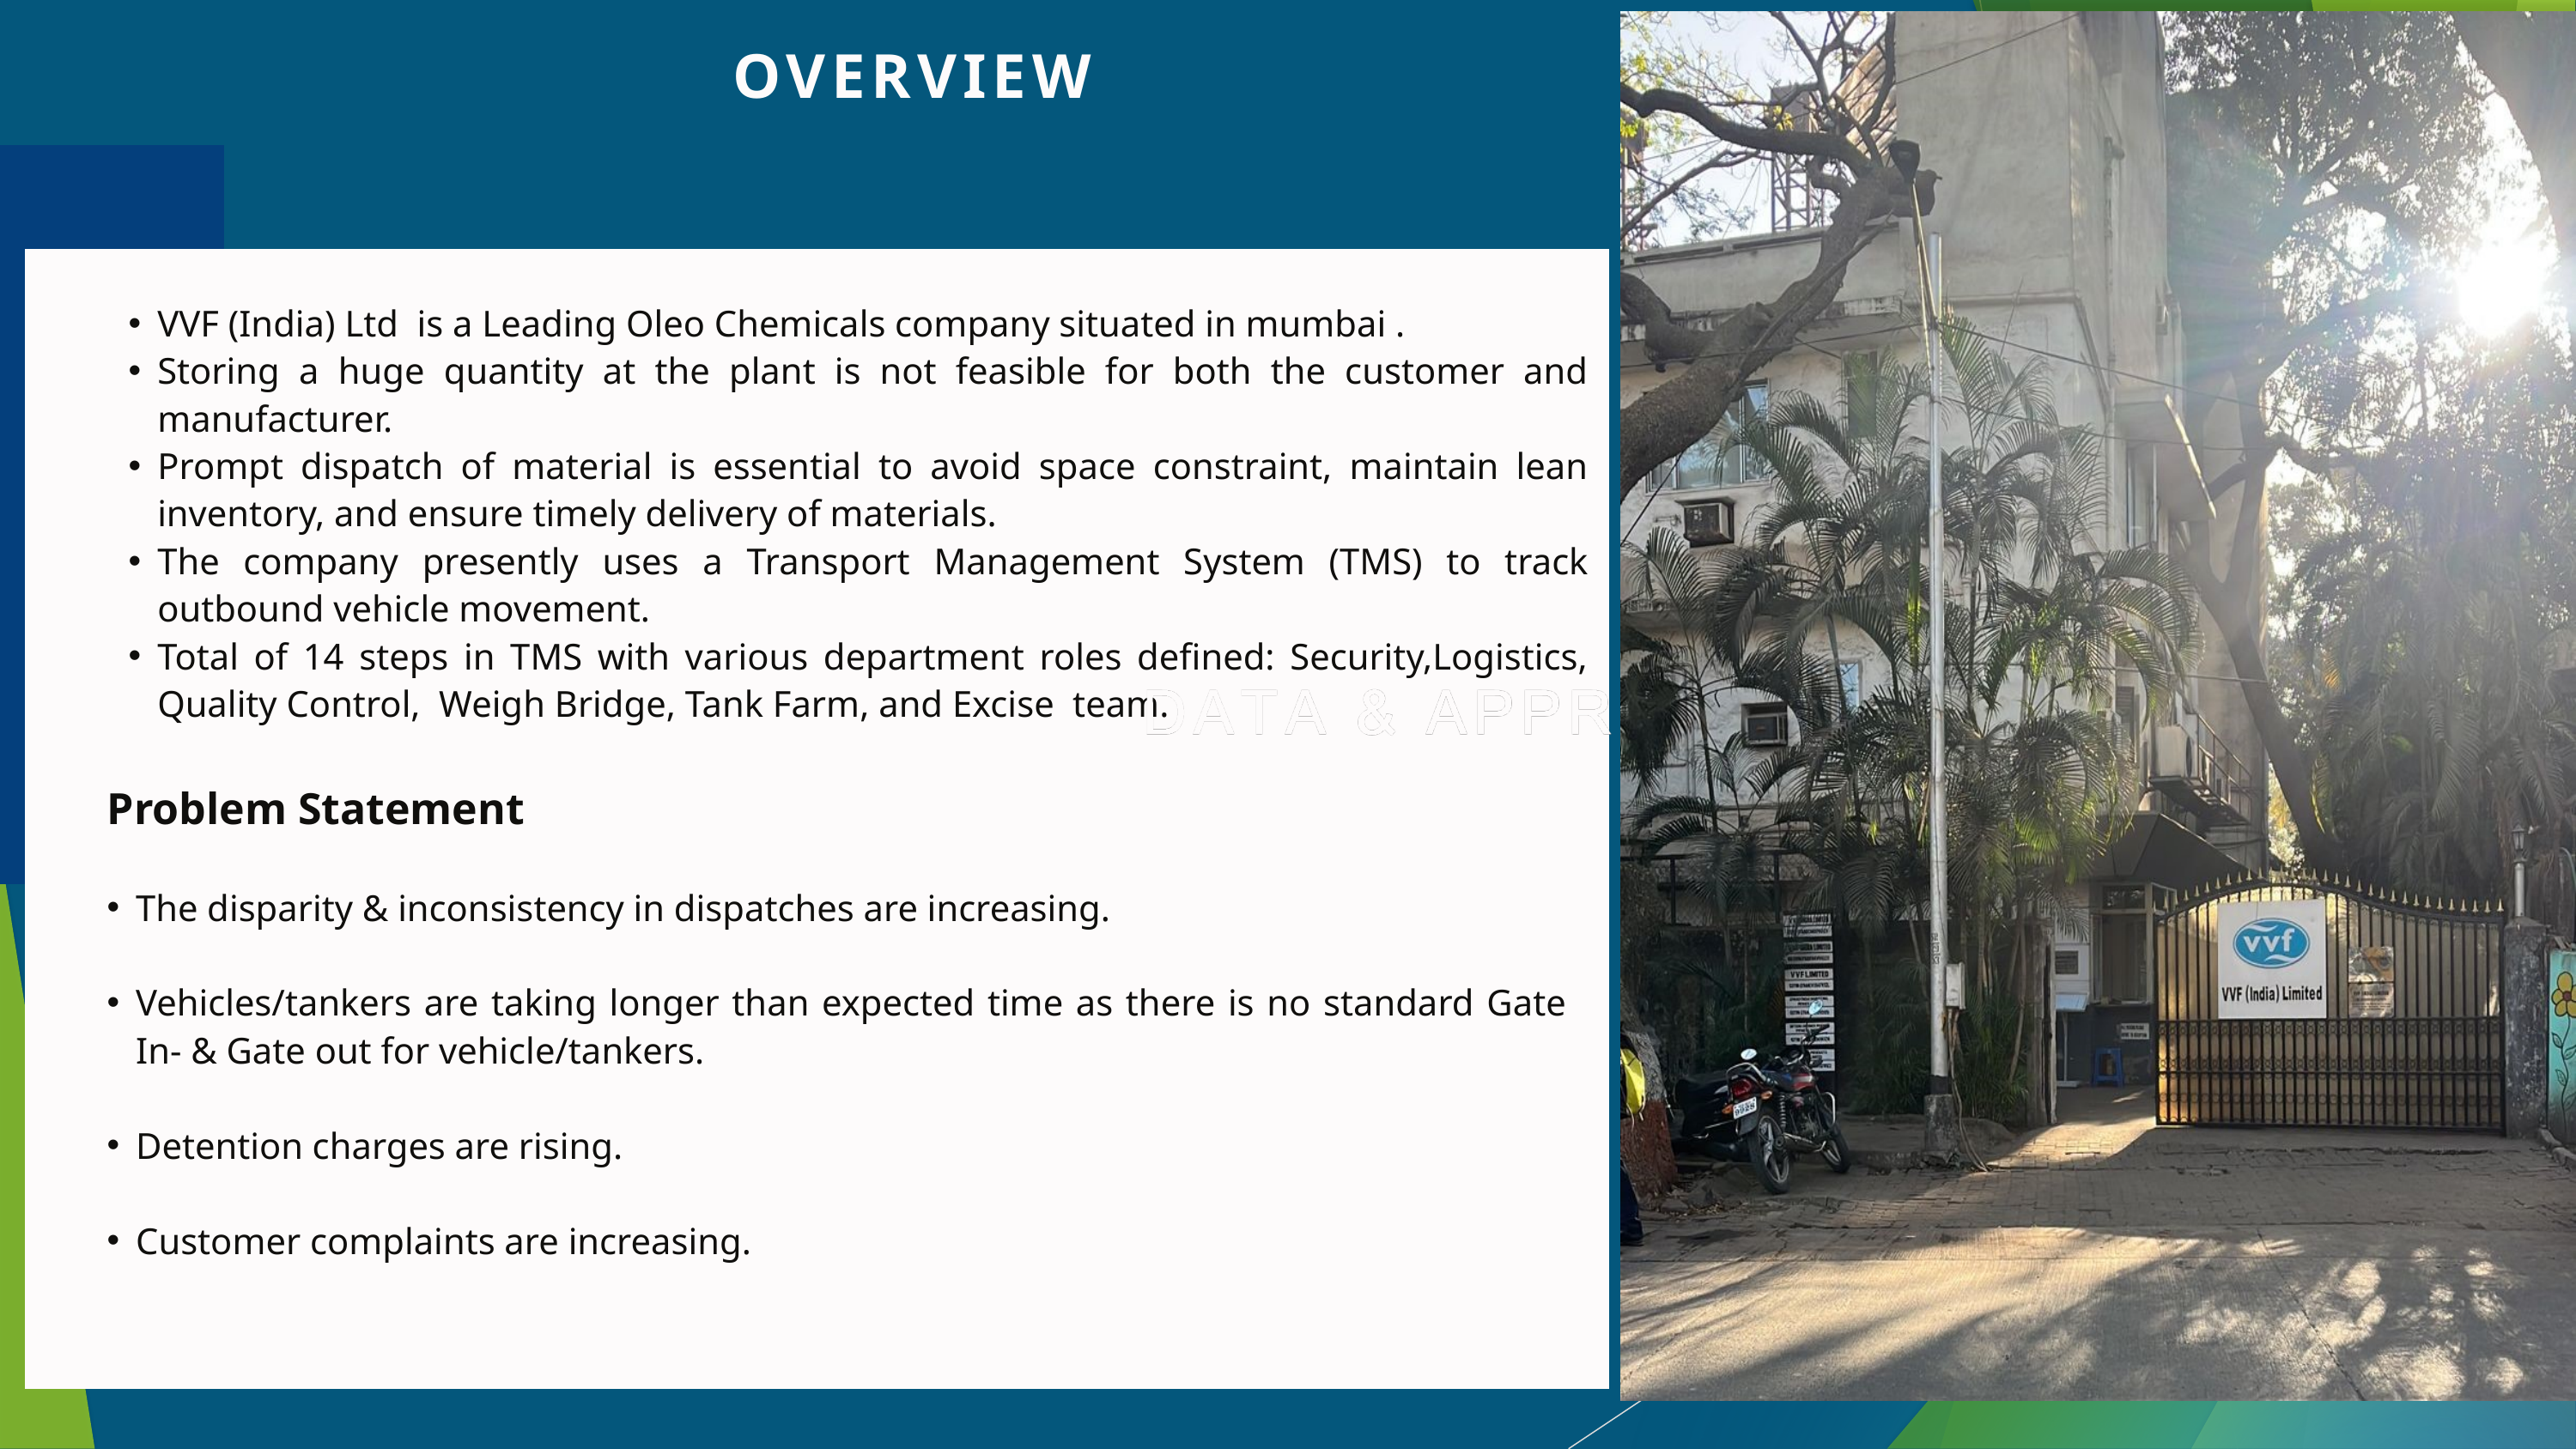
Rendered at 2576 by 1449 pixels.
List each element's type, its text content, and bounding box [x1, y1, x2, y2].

picture [1621, 10, 2576, 1449]
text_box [24, 248, 1610, 1390]
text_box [0, 144, 225, 885]
text_box OVERVIEW [365, 27, 1482, 111]
picture [1104, 655, 1610, 786]
